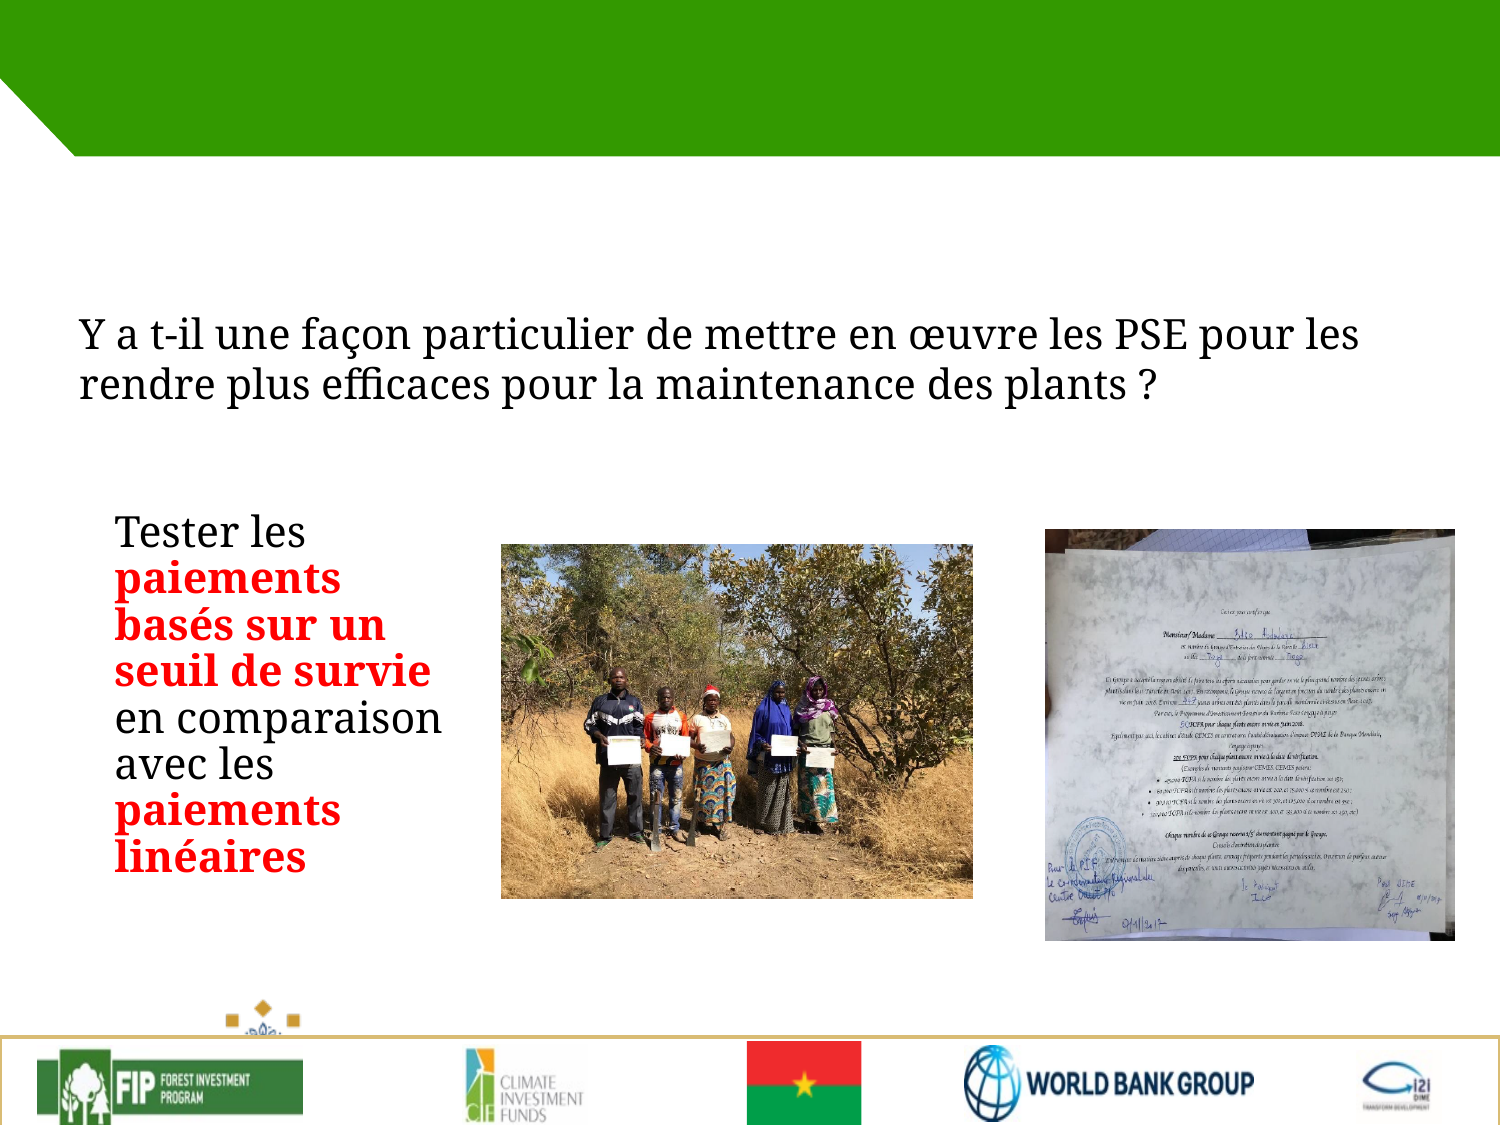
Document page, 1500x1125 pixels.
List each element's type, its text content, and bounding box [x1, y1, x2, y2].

picture [78, 994, 495, 1035]
picture [403, 1044, 588, 1125]
text_box [0, 1035, 1500, 1125]
text_box Y a t-il une façon particulier de mettre en œuvre les PSE pour les rendre plus efficaces pour la maintenance des plants ? [64, 300, 1400, 416]
picture [37, 1045, 303, 1125]
title 1ere Question d’évaluation d’impact [47, 21, 1460, 359]
picture [964, 1042, 1254, 1122]
picture [1356, 1039, 1448, 1124]
picture [746, 1041, 862, 1125]
text_box Tester les paiements basés sur un seuil de survie en comparaison avec les paiements linéaires [29, 503, 463, 892]
picture [500, 521, 1500, 962]
